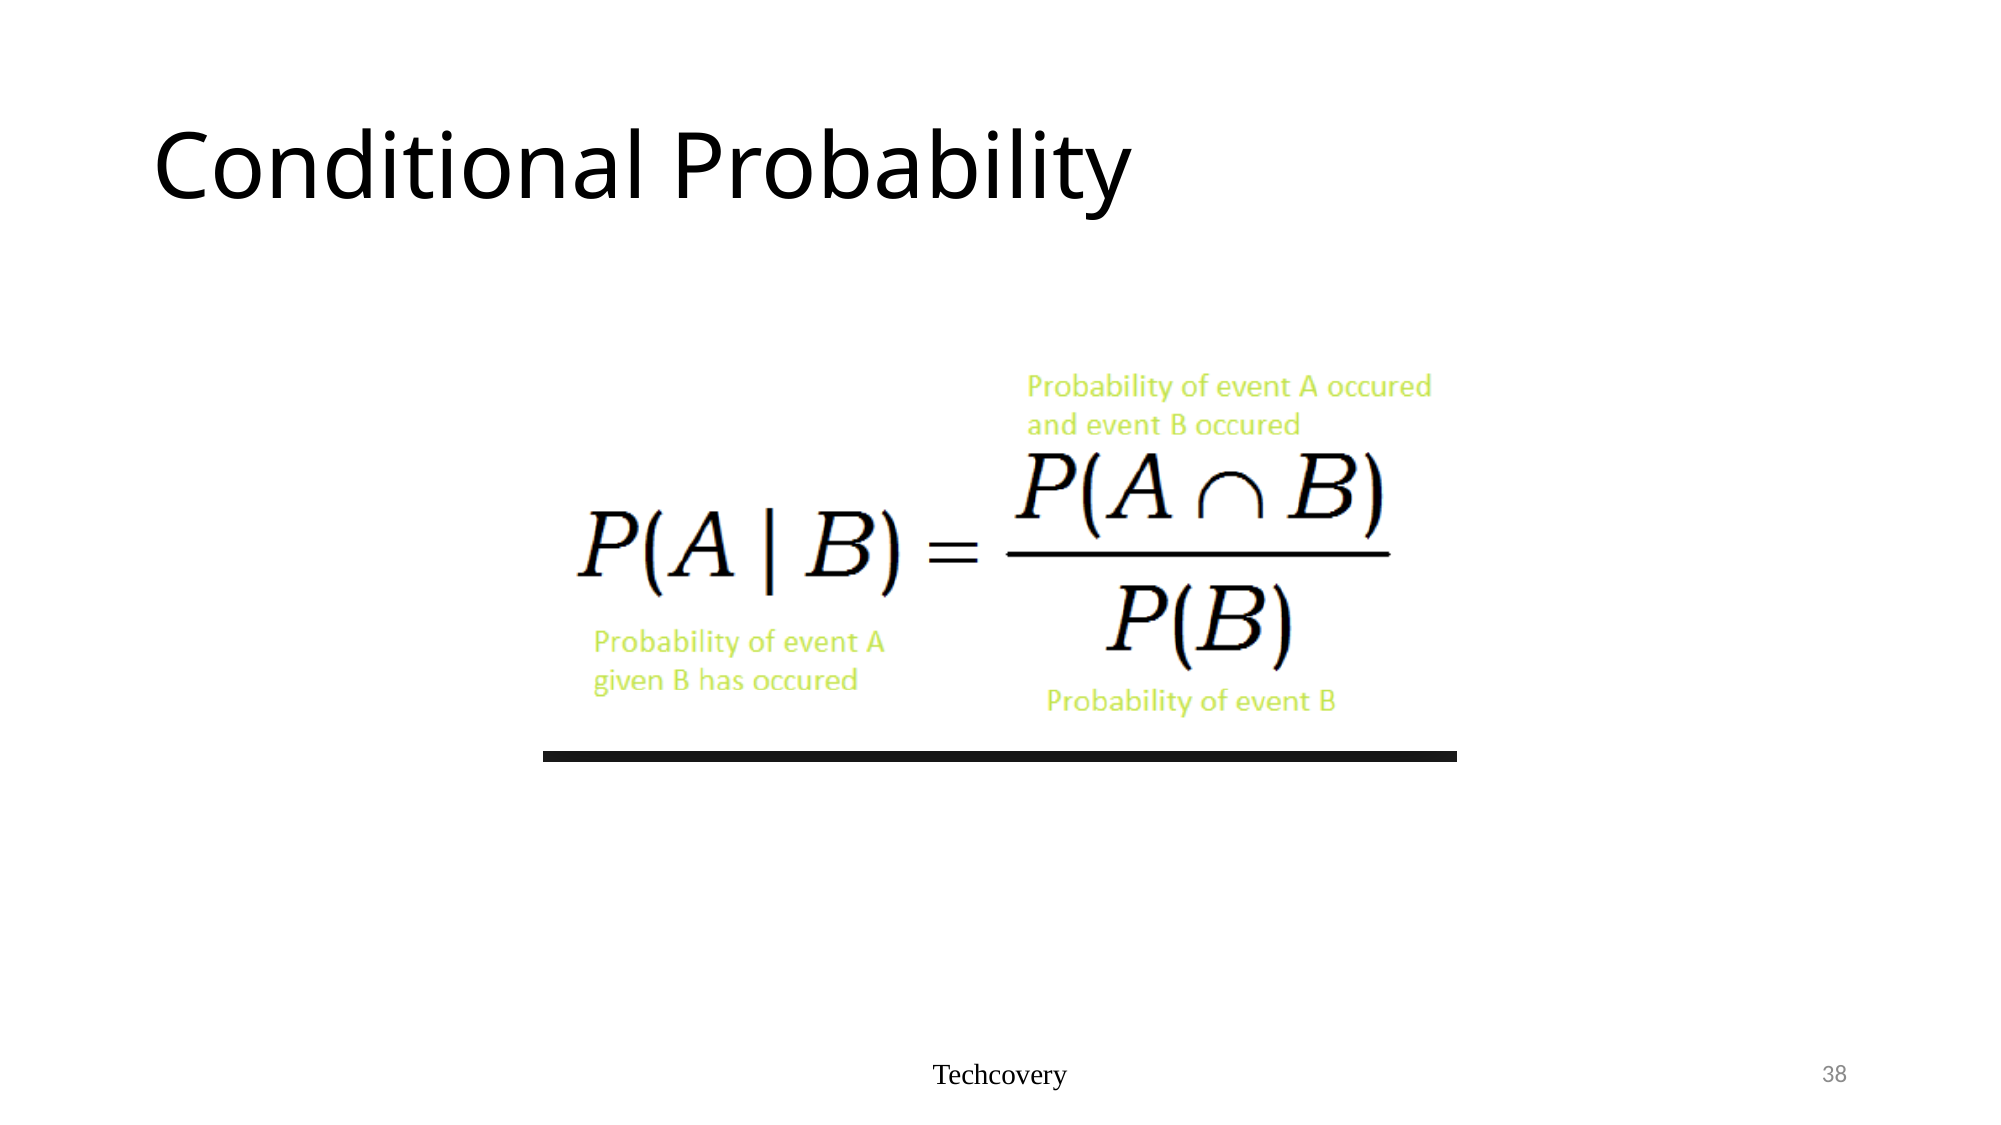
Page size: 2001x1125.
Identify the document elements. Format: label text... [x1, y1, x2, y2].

title Conditional Probability [137, 59, 1863, 278]
footer Techcovery [662, 1042, 1338, 1103]
slide_number 38 [1412, 1042, 1863, 1103]
picture [543, 362, 1457, 762]
